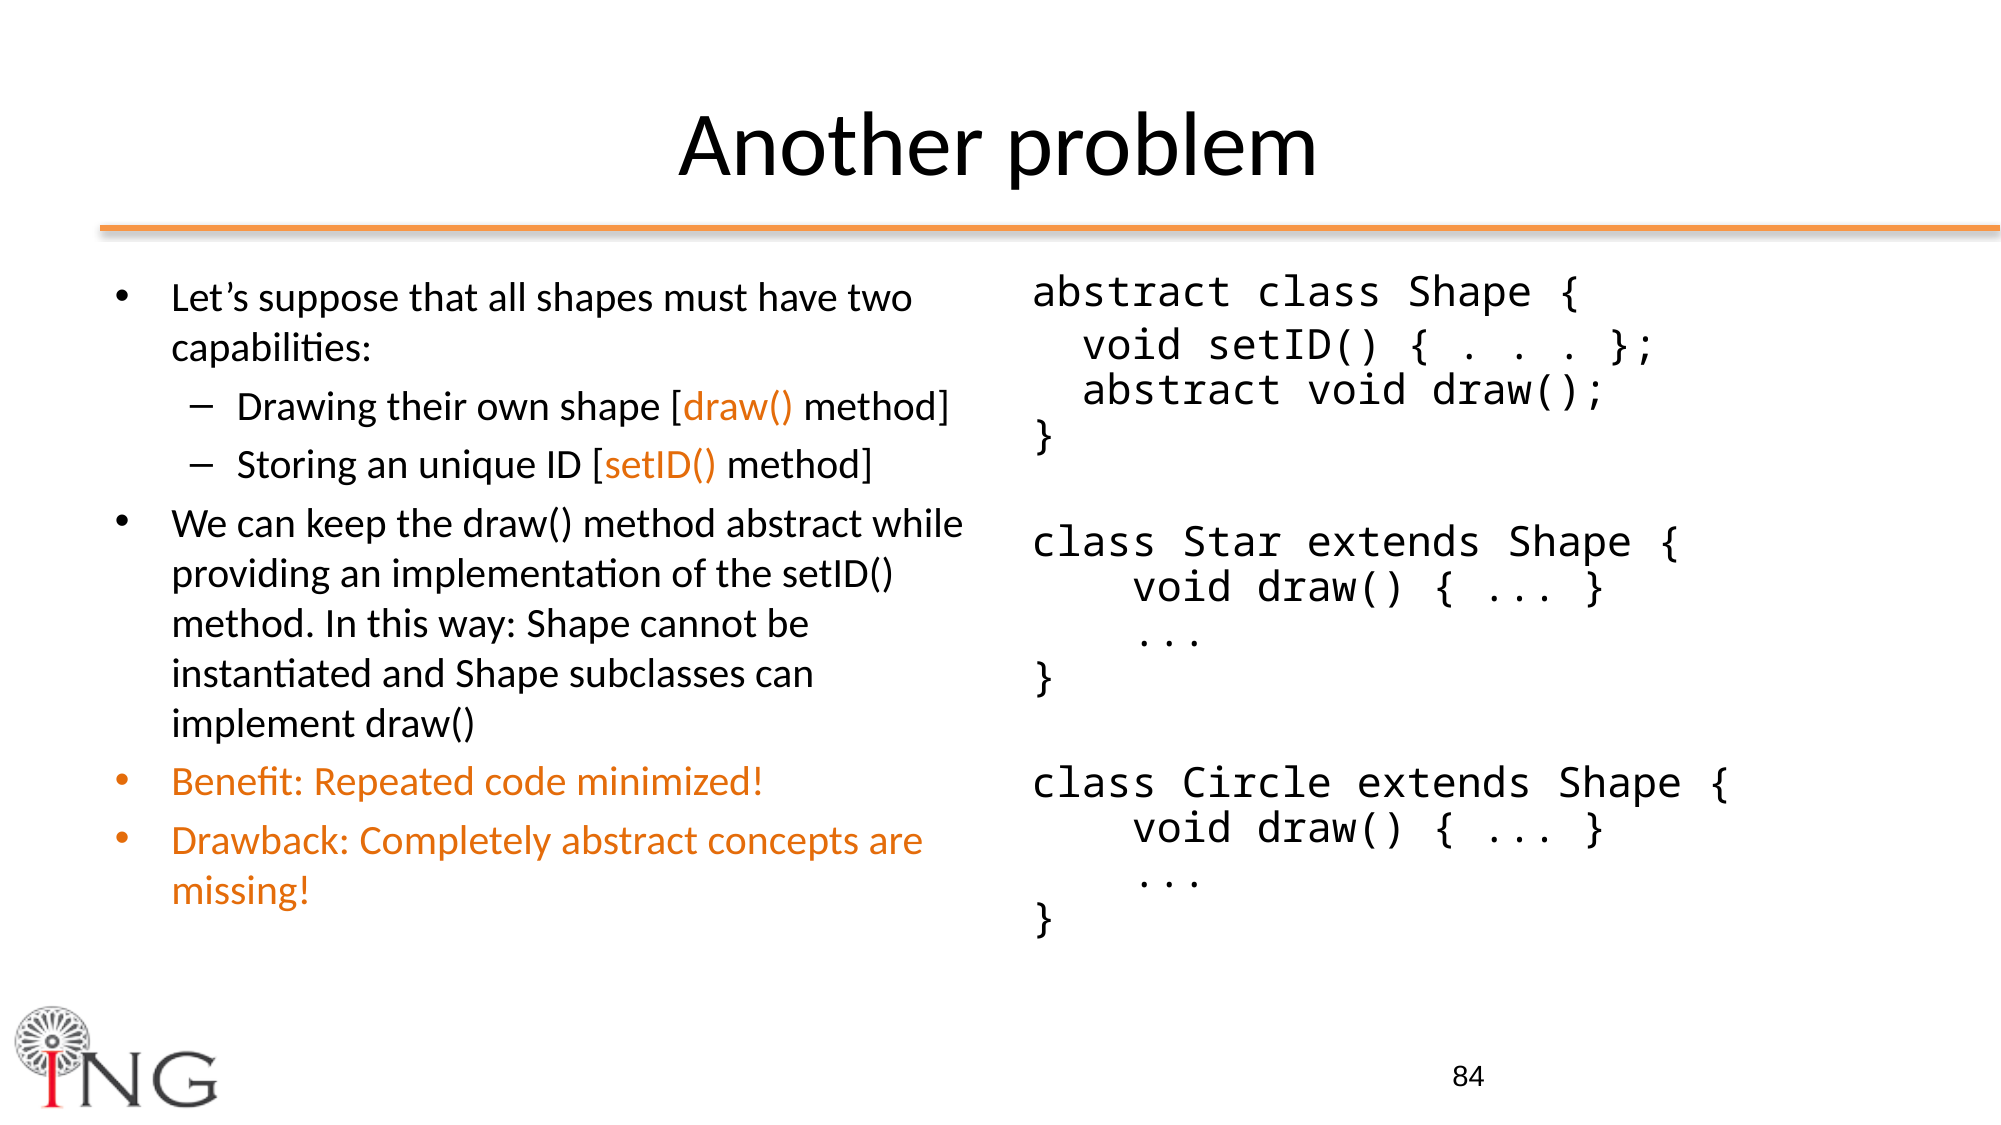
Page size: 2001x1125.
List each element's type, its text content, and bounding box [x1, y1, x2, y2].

title Another problem [99, 45, 1900, 233]
list abstract class Shape { void setID() { . . . }; abstract void draw(); } class Star extends Shape { void draw() { ... } ... } class Circle extends Shape { void draw() { ... } ... } [1016, 262, 1900, 1005]
text_box 84 [1437, 1049, 1750, 1125]
picture [0, 987, 244, 1125]
list Let’s suppose that all shapes must have two capabilities: Drawing their own shape [draw() method] Storing an unique ID [setID() method] We can keep the draw() method abstract while providing an implementation of the setID() method. In this way: Shape cannot be instantiated and Shape subclasses can implement draw() Benefit: Repeated code minimized! Drawback: Completely abstract concepts are missing! [99, 262, 984, 1005]
